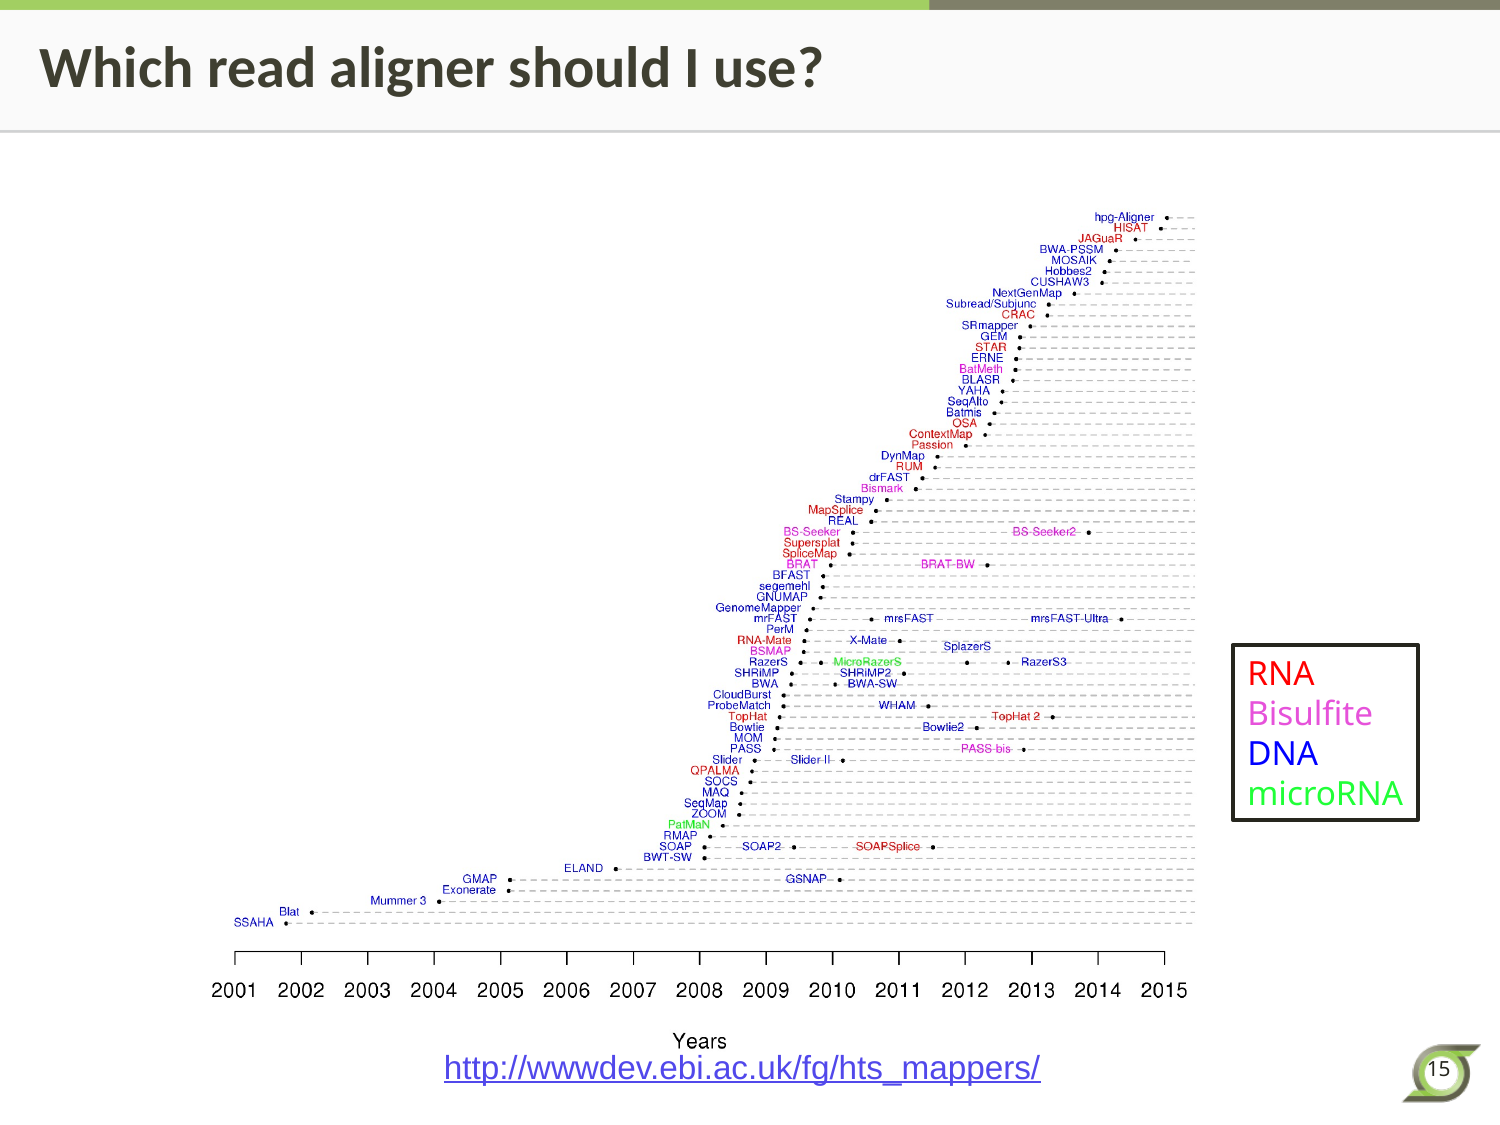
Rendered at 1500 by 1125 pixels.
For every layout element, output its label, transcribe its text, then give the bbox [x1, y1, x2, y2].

title Which read aligner should I use? [24, 0, 1475, 134]
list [162, 163, 1459, 1053]
text_box http://wwwdev.ebi.ac.uk/fg/hts_mappers/ [429, 1061, 1057, 1094]
